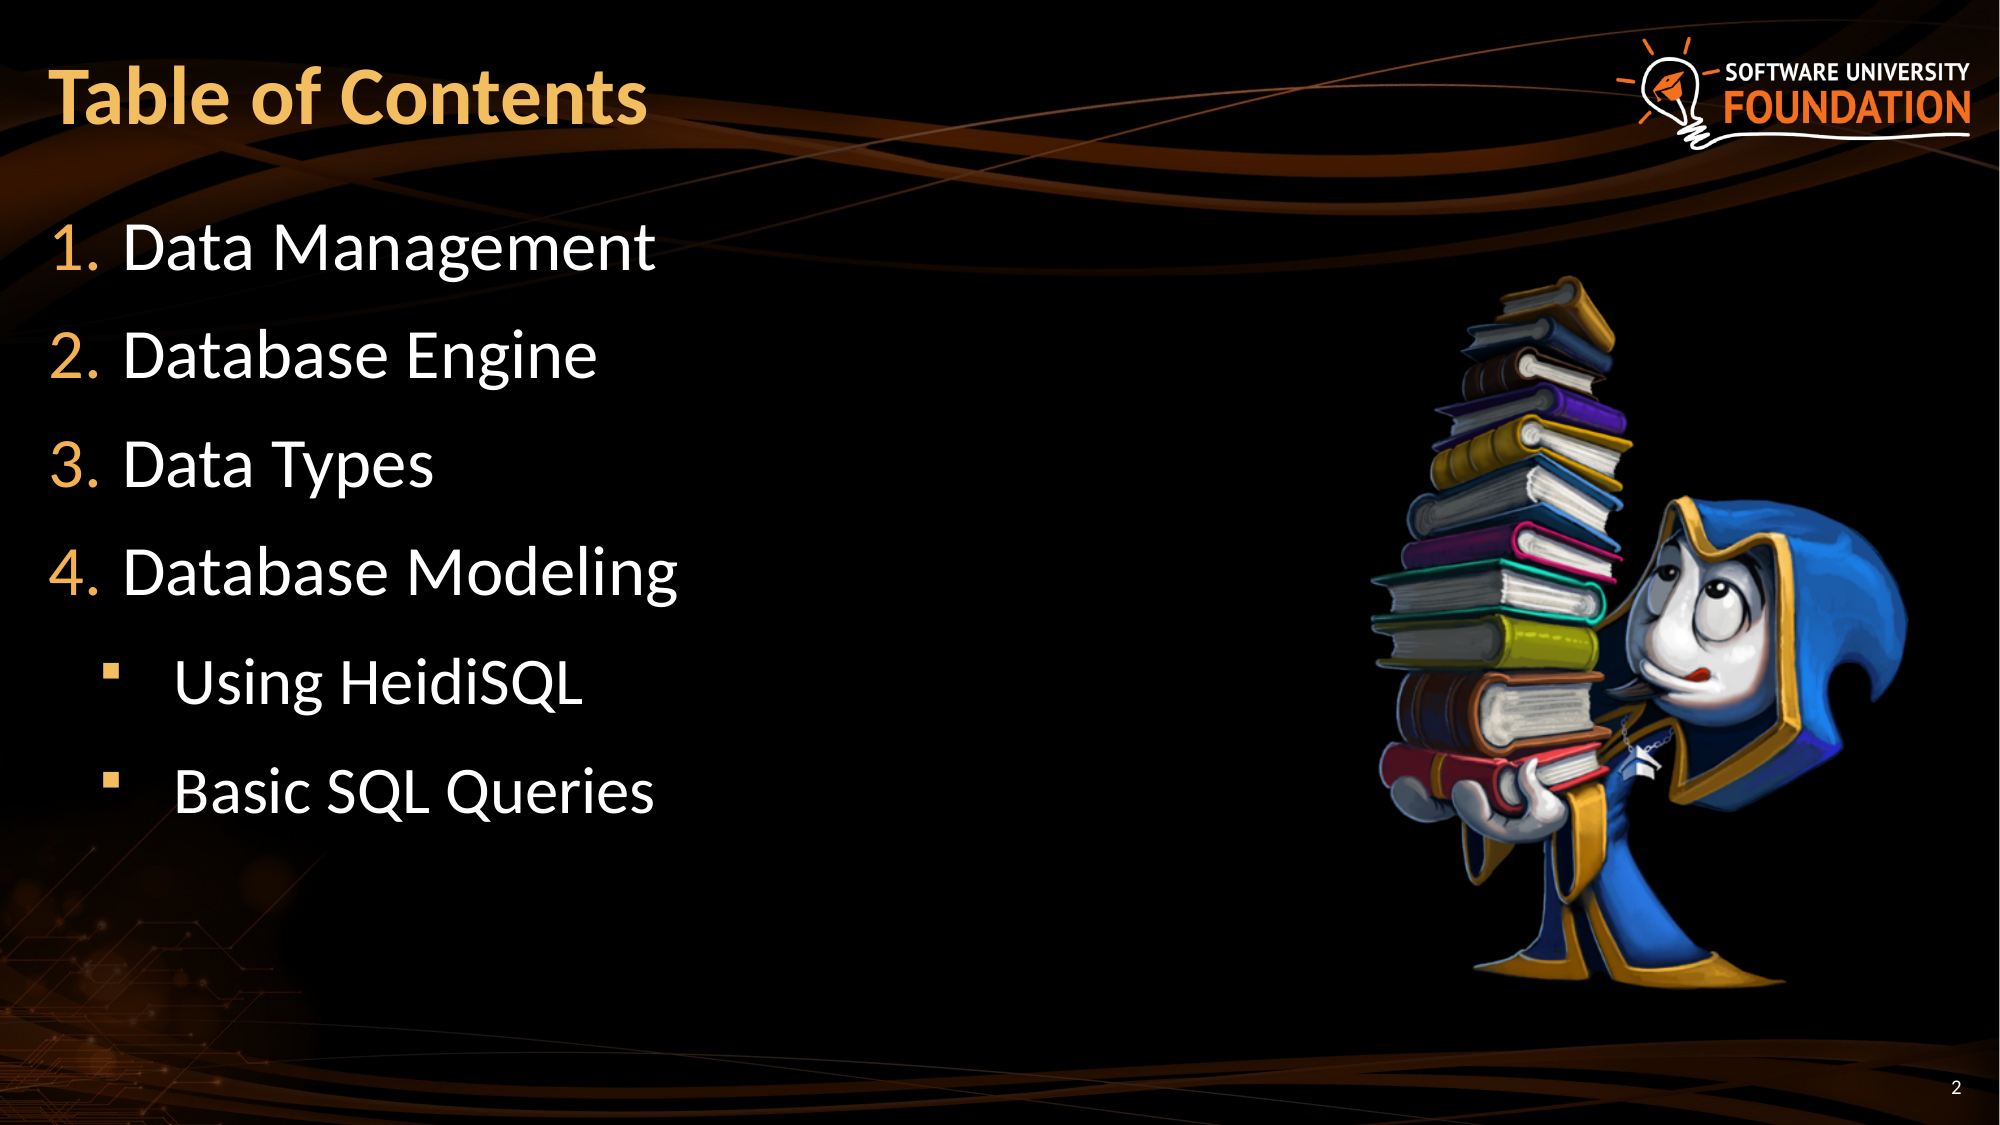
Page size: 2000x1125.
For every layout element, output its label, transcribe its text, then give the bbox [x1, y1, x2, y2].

picture [0, 0, 2000, 1125]
slide_number 2 [1897, 1070, 1968, 1103]
list Data Management Database Engine Data Types Database Modeling Using HeidiSQL Basic SQL Queries [31, 195, 1968, 1103]
title Table of Contents [30, 6, 1602, 189]
